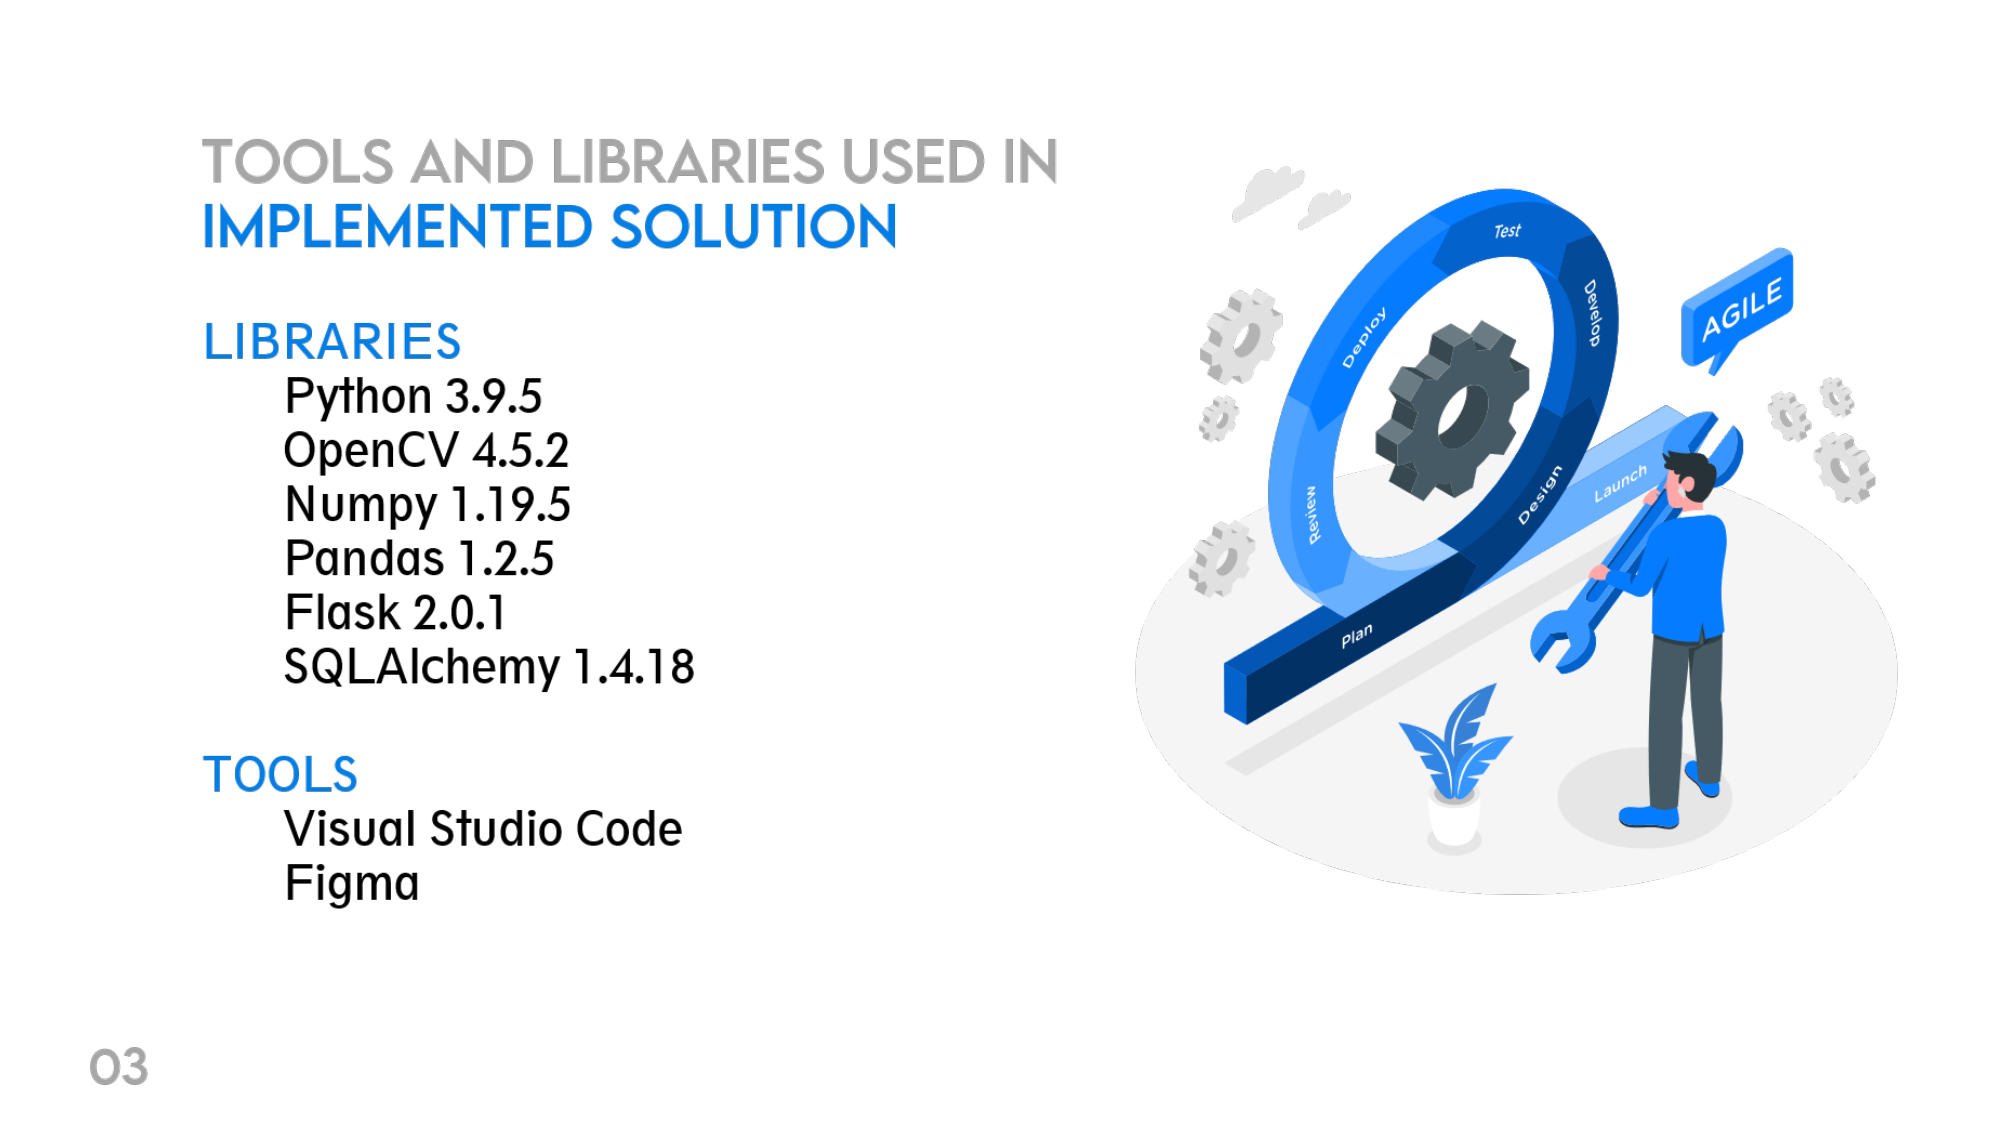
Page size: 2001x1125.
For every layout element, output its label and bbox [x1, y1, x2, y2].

picture [61, 86, 1939, 1125]
